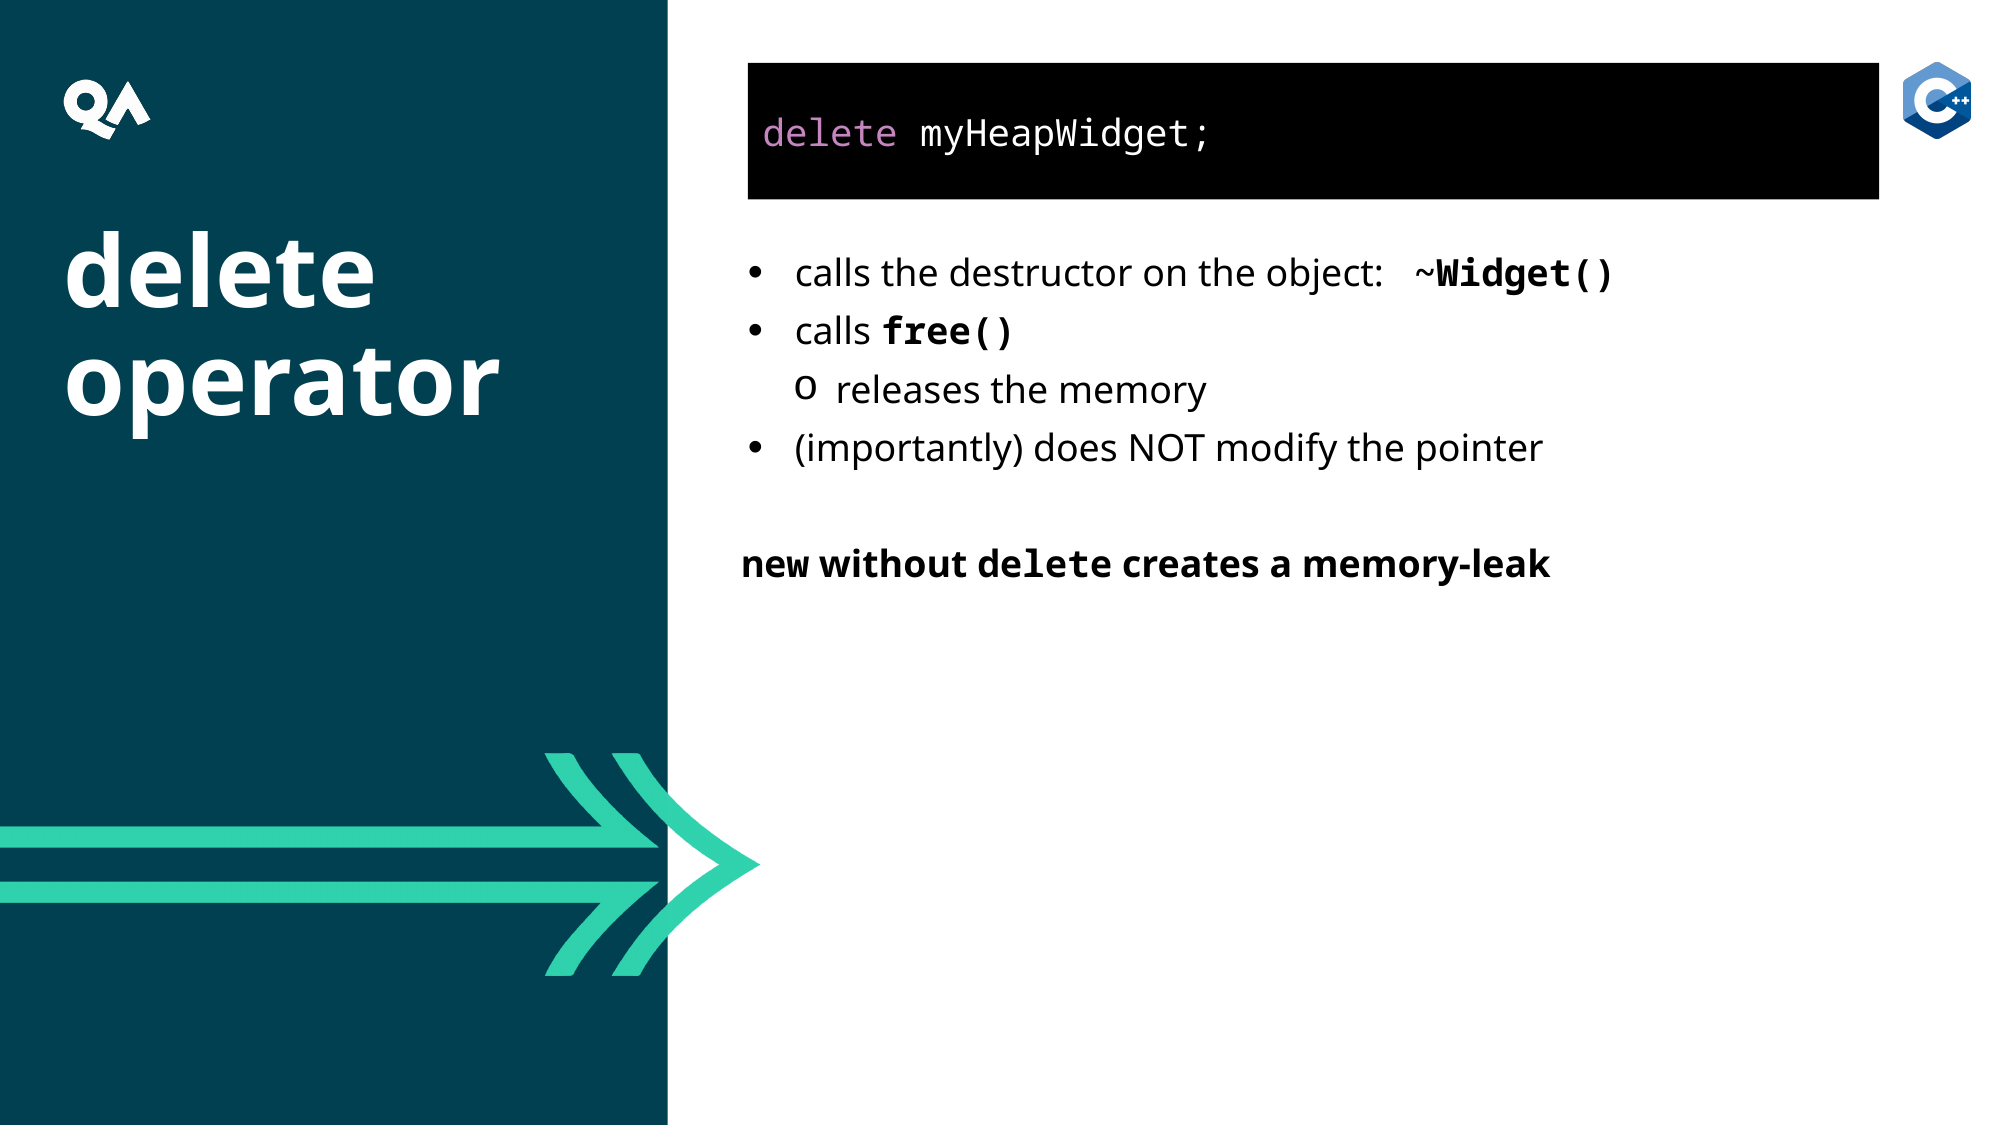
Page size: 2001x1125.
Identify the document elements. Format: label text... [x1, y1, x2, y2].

picture [613, 727, 775, 995]
text_box delete myHeapWidget; [747, 62, 1880, 200]
list delete operator [63, 221, 628, 673]
picture [107, 83, 149, 124]
text_box new without delete creates a memory-leak [726, 532, 1727, 592]
list calls the destructor on the object: ~Widget() calls free() releases the memory (importantly) does NOT modify the pointer [747, 248, 1953, 521]
picture [64, 80, 114, 139]
picture [1903, 62, 1971, 139]
picture [0, 882, 657, 975]
picture [0, 754, 657, 847]
